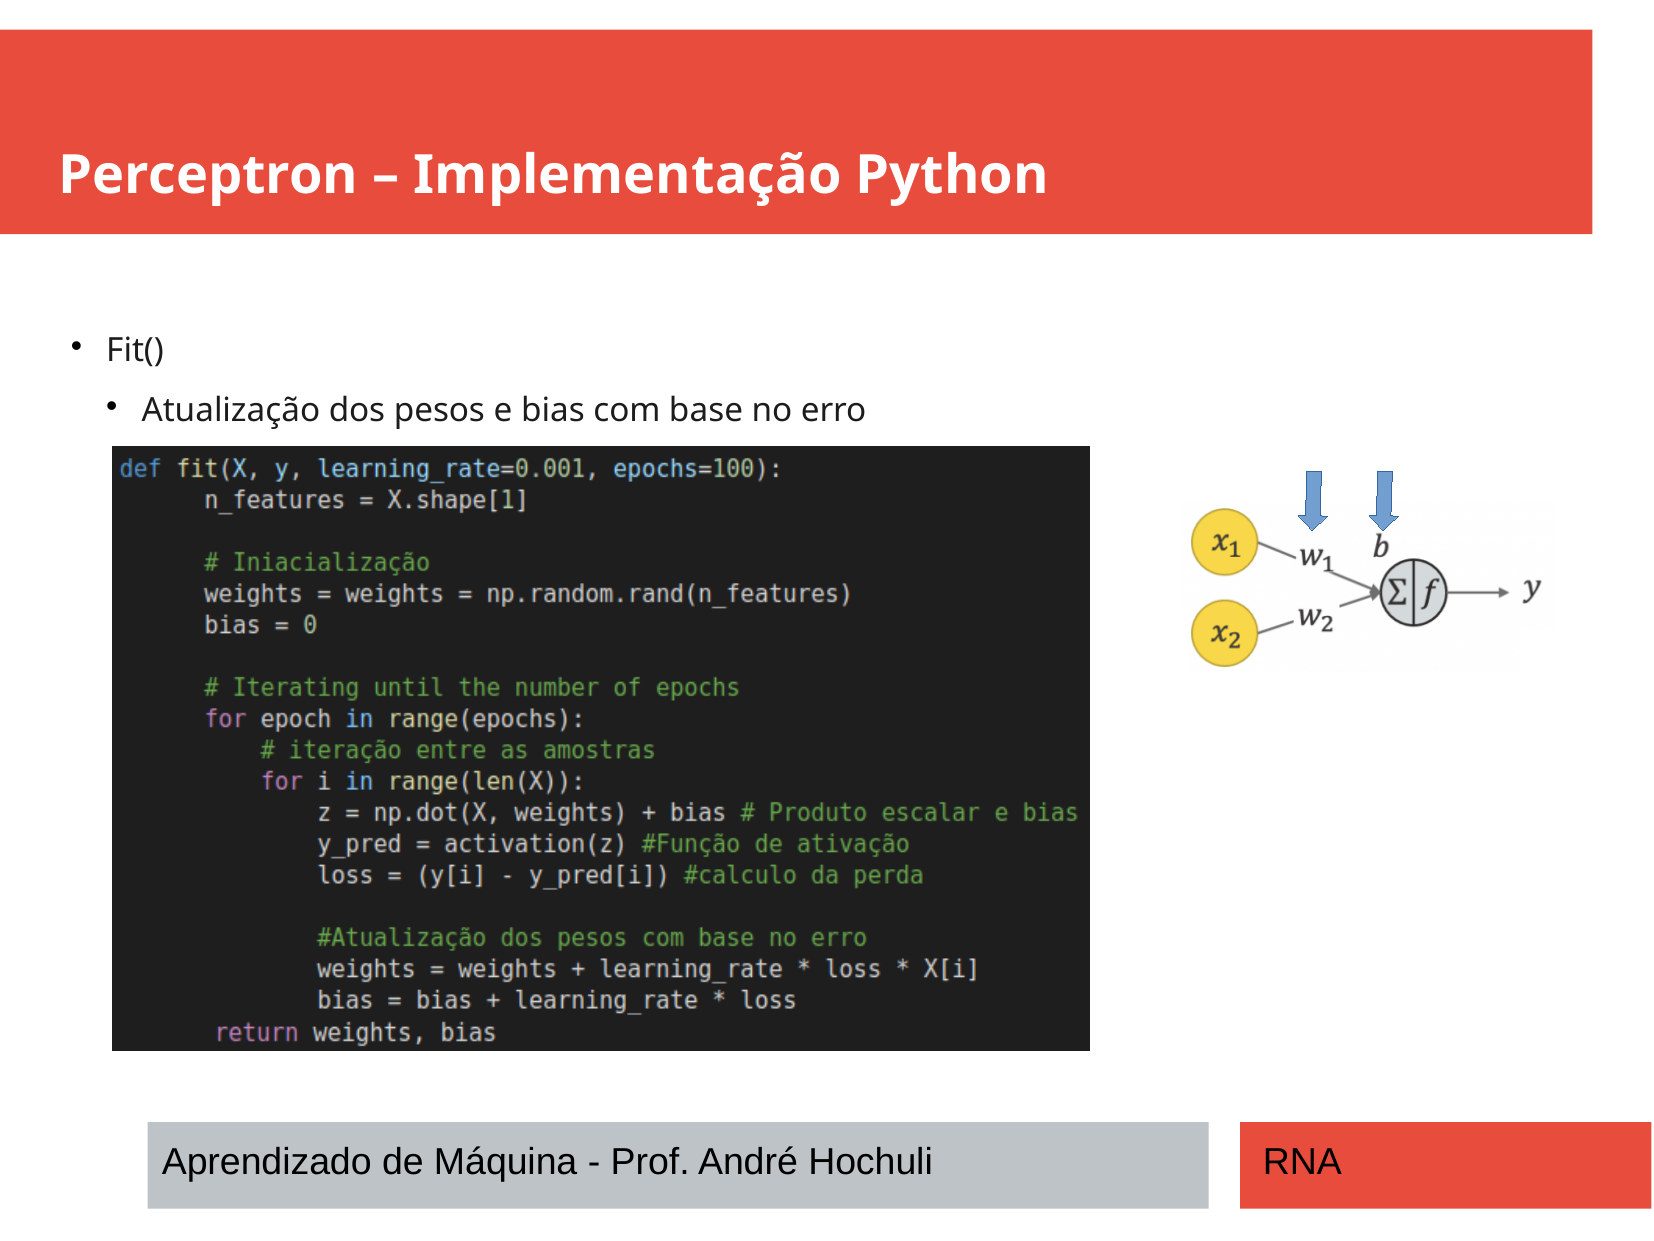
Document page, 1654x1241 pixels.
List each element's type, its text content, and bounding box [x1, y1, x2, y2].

text_box [1305, 471, 1322, 501]
text_box Aprendizado de Máquina - Prof. André Hochuli [147, 1130, 1203, 1188]
picture [111, 446, 1090, 1051]
text_box Fit() Atualização dos pesos e bias com base no erro [56, 250, 1594, 1130]
text_box Perceptron – Implementação Python [59, 59, 1593, 205]
text_box [1376, 471, 1393, 501]
text_box RNA [1248, 1129, 1621, 1188]
picture [1180, 501, 1558, 674]
